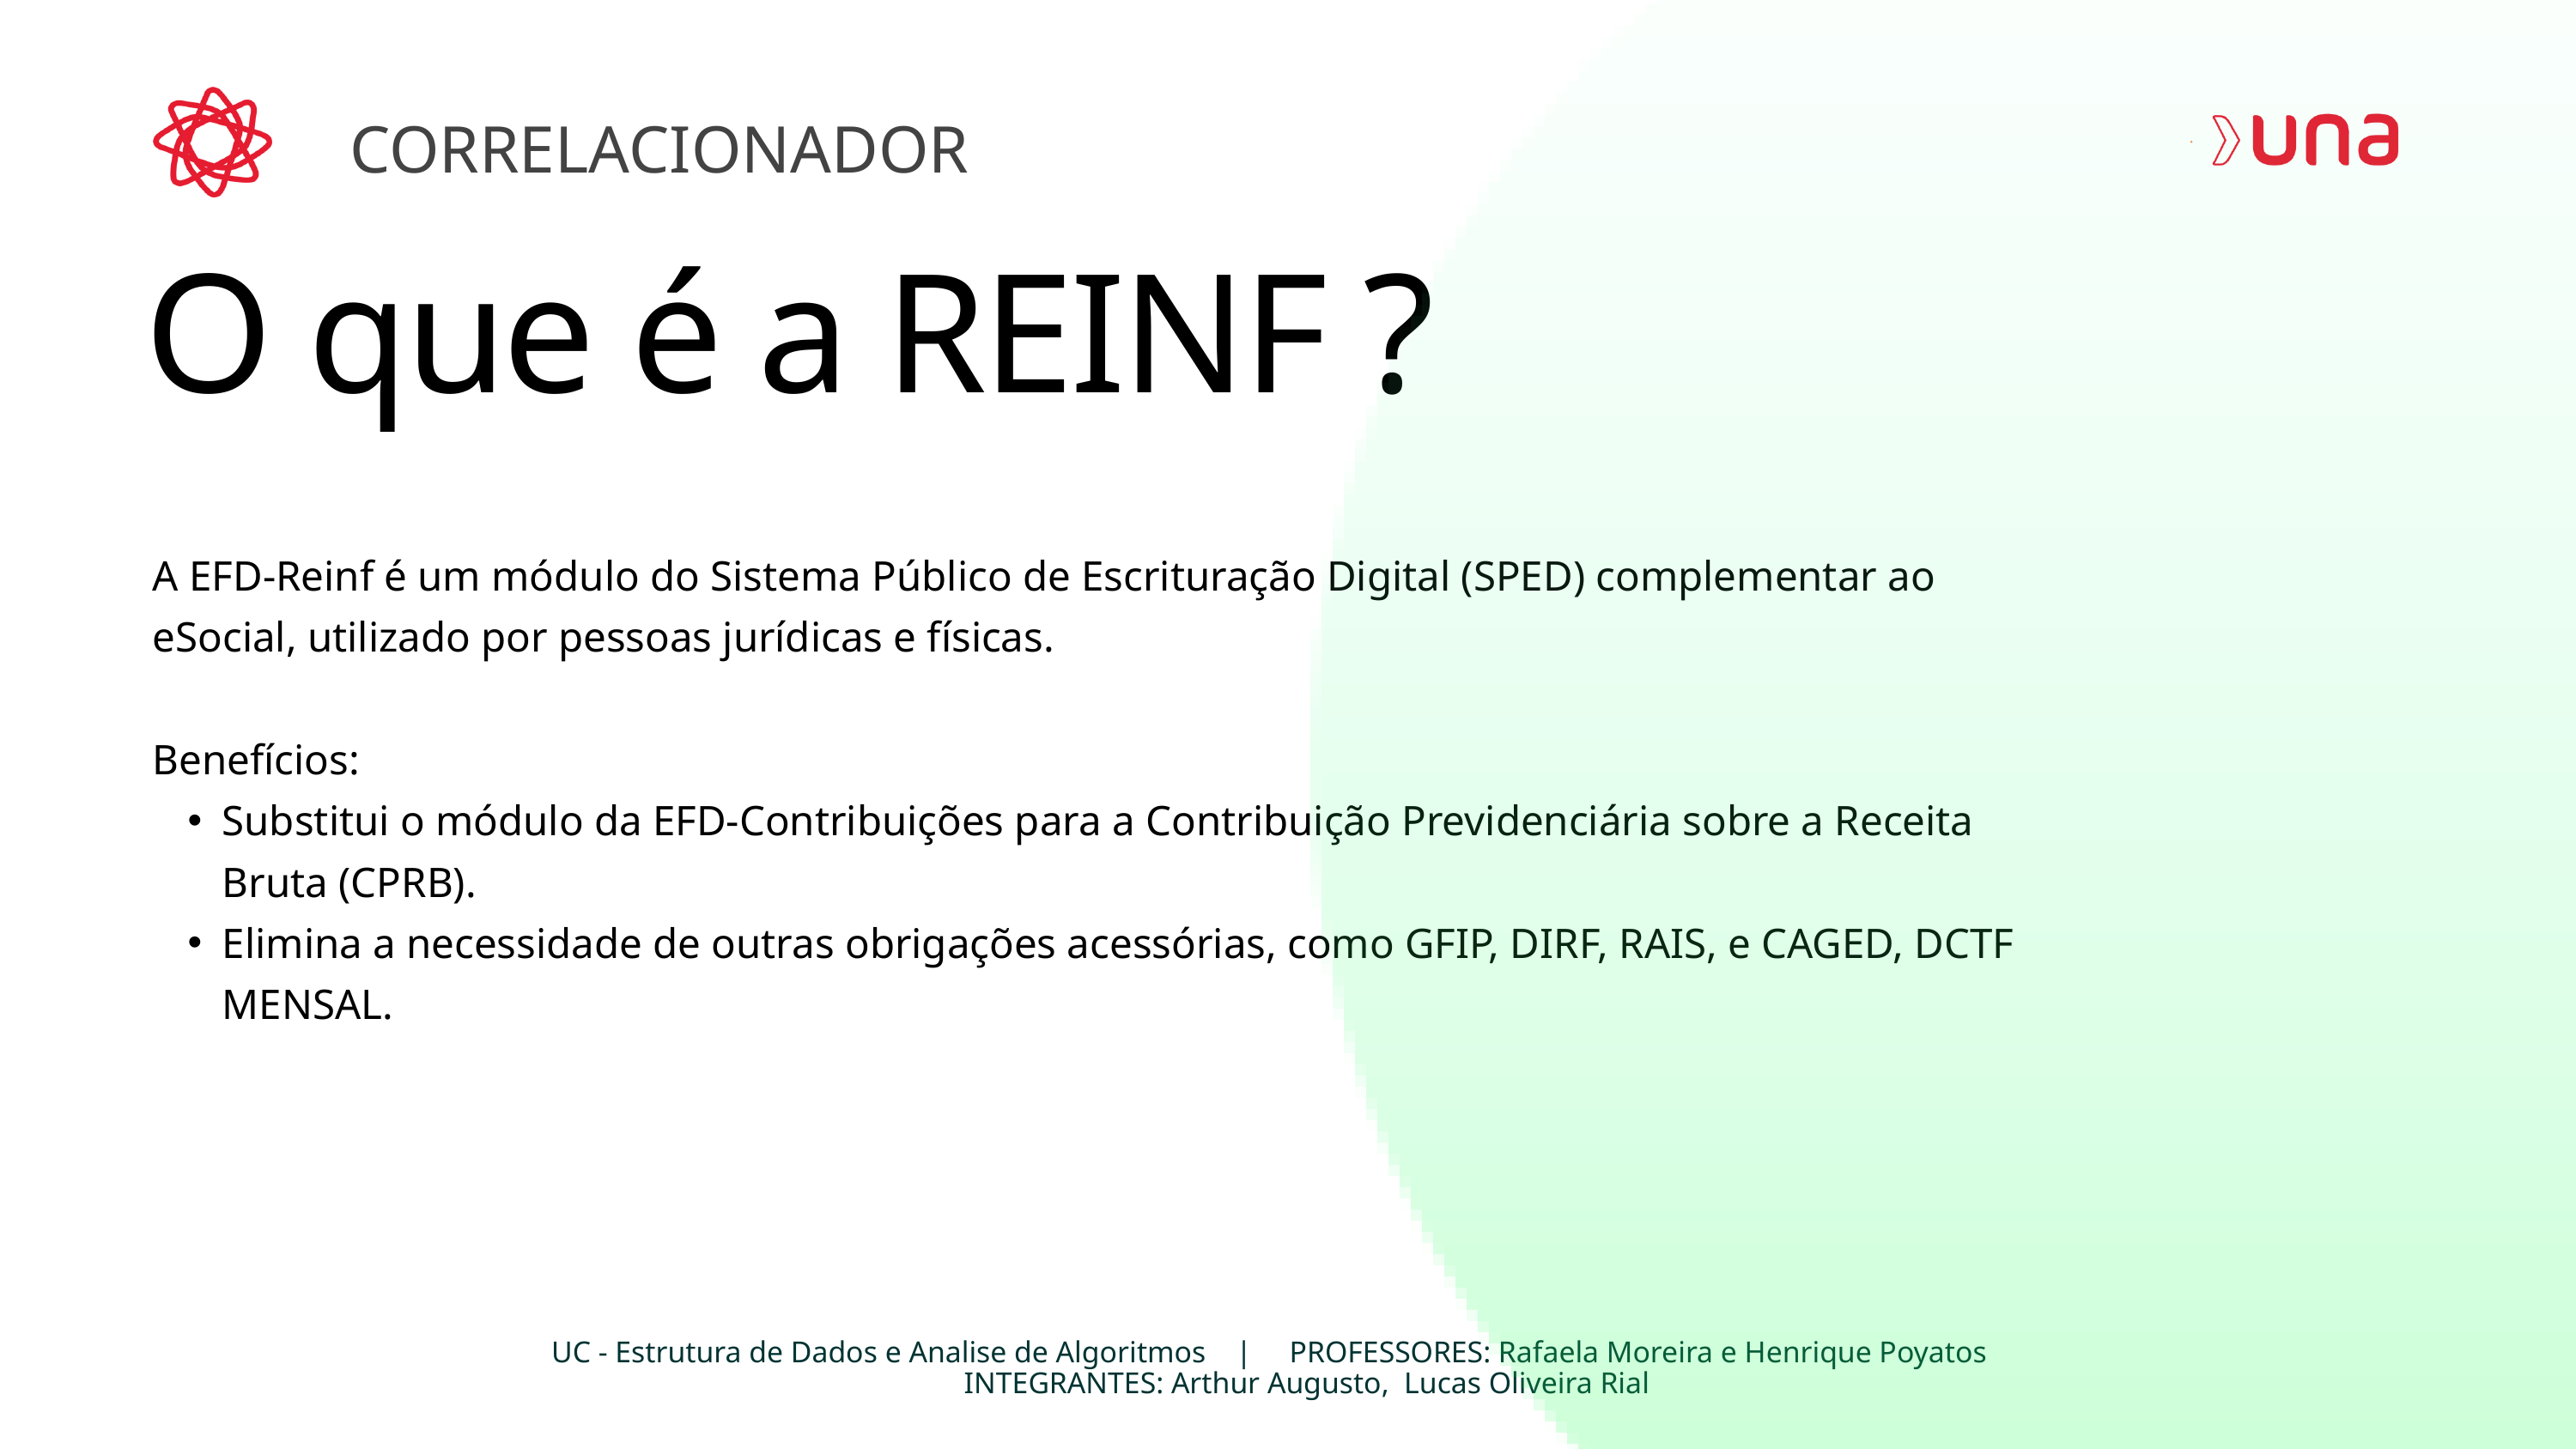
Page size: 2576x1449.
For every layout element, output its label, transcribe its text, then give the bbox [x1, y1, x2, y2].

text_box CORRELACIONADOR [349, 116, 1310, 186]
text_box O que é a REINF ? [144, 245, 1310, 426]
text_box UC - Estrutura de Dados e Analise de Algoritmos | PROFESSORES: Rafaela Moreira e Henrique Poyatos INTEGRANTES: Arthur Augusto, Lucas Oliveira Rial [353, 1337, 1310, 1400]
text_box [1310, 0, 2576, 1449]
text_box [152, 87, 272, 198]
text_box A EFD-Reinf é um módulo do Sistema Público de Escrituração Digital (SPED) complementar ao eSocial, utilizado por pessoas jurídicas e físicas. Benefícios: Substitui o módulo da EFD-Contribuições para a Contribuição Previdenciária sobre a Receita Bruta (CPRB). Elimina a necessidade de outras obrigações acessórias, como GFIP, DIRF, RAIS, e CAGED, DCTF MENSAL. [152, 537, 1310, 1150]
